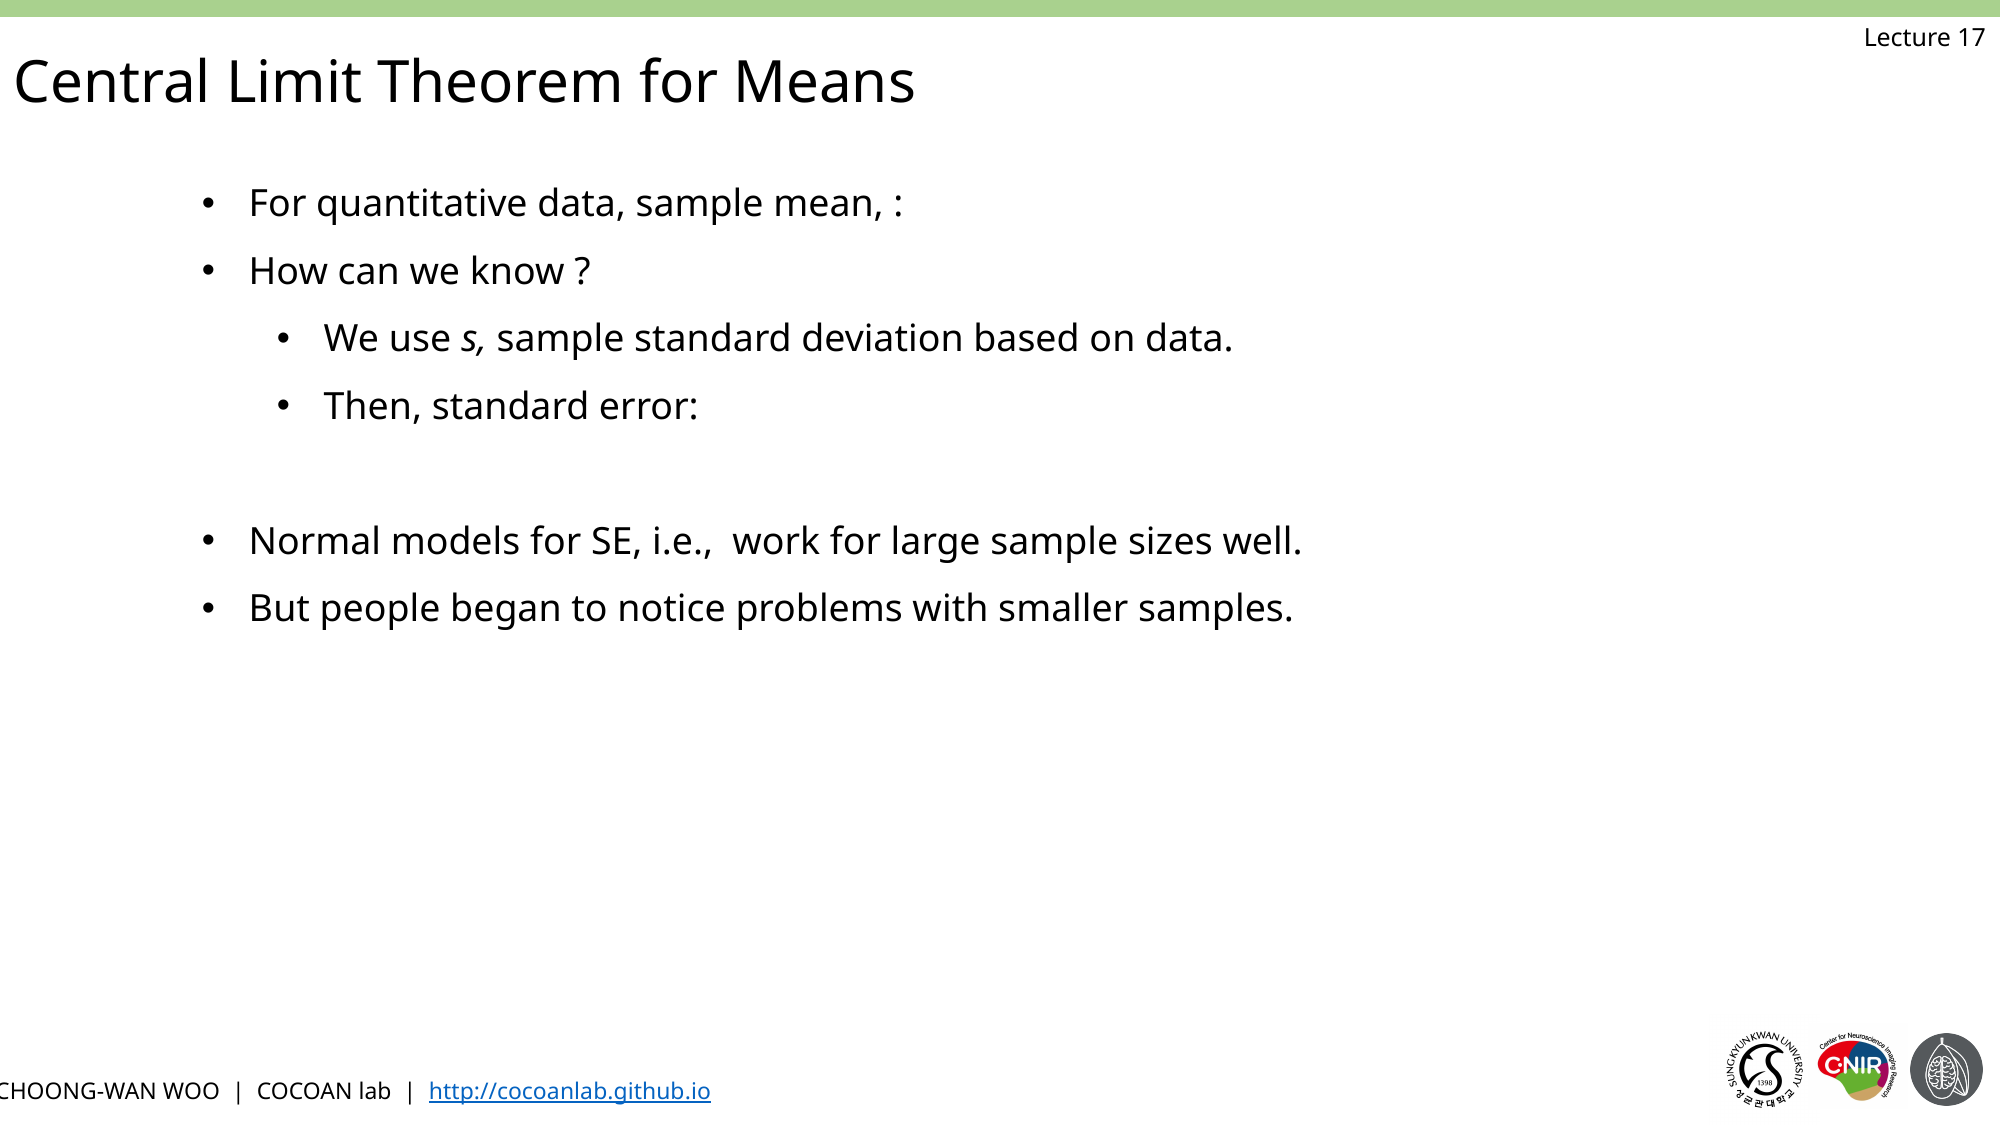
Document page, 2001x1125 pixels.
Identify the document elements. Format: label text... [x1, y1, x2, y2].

text_box CHOONG-WAN WOO | COCOAN lab | http://cocoanlab.github.io [0, 1069, 727, 1116]
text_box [1709, 1014, 1983, 1125]
text_box [0, 0, 2000, 18]
text_box Lecture 17 [1623, 13, 2000, 59]
text_box Central Limit Theorem for Means [0, 36, 931, 122]
